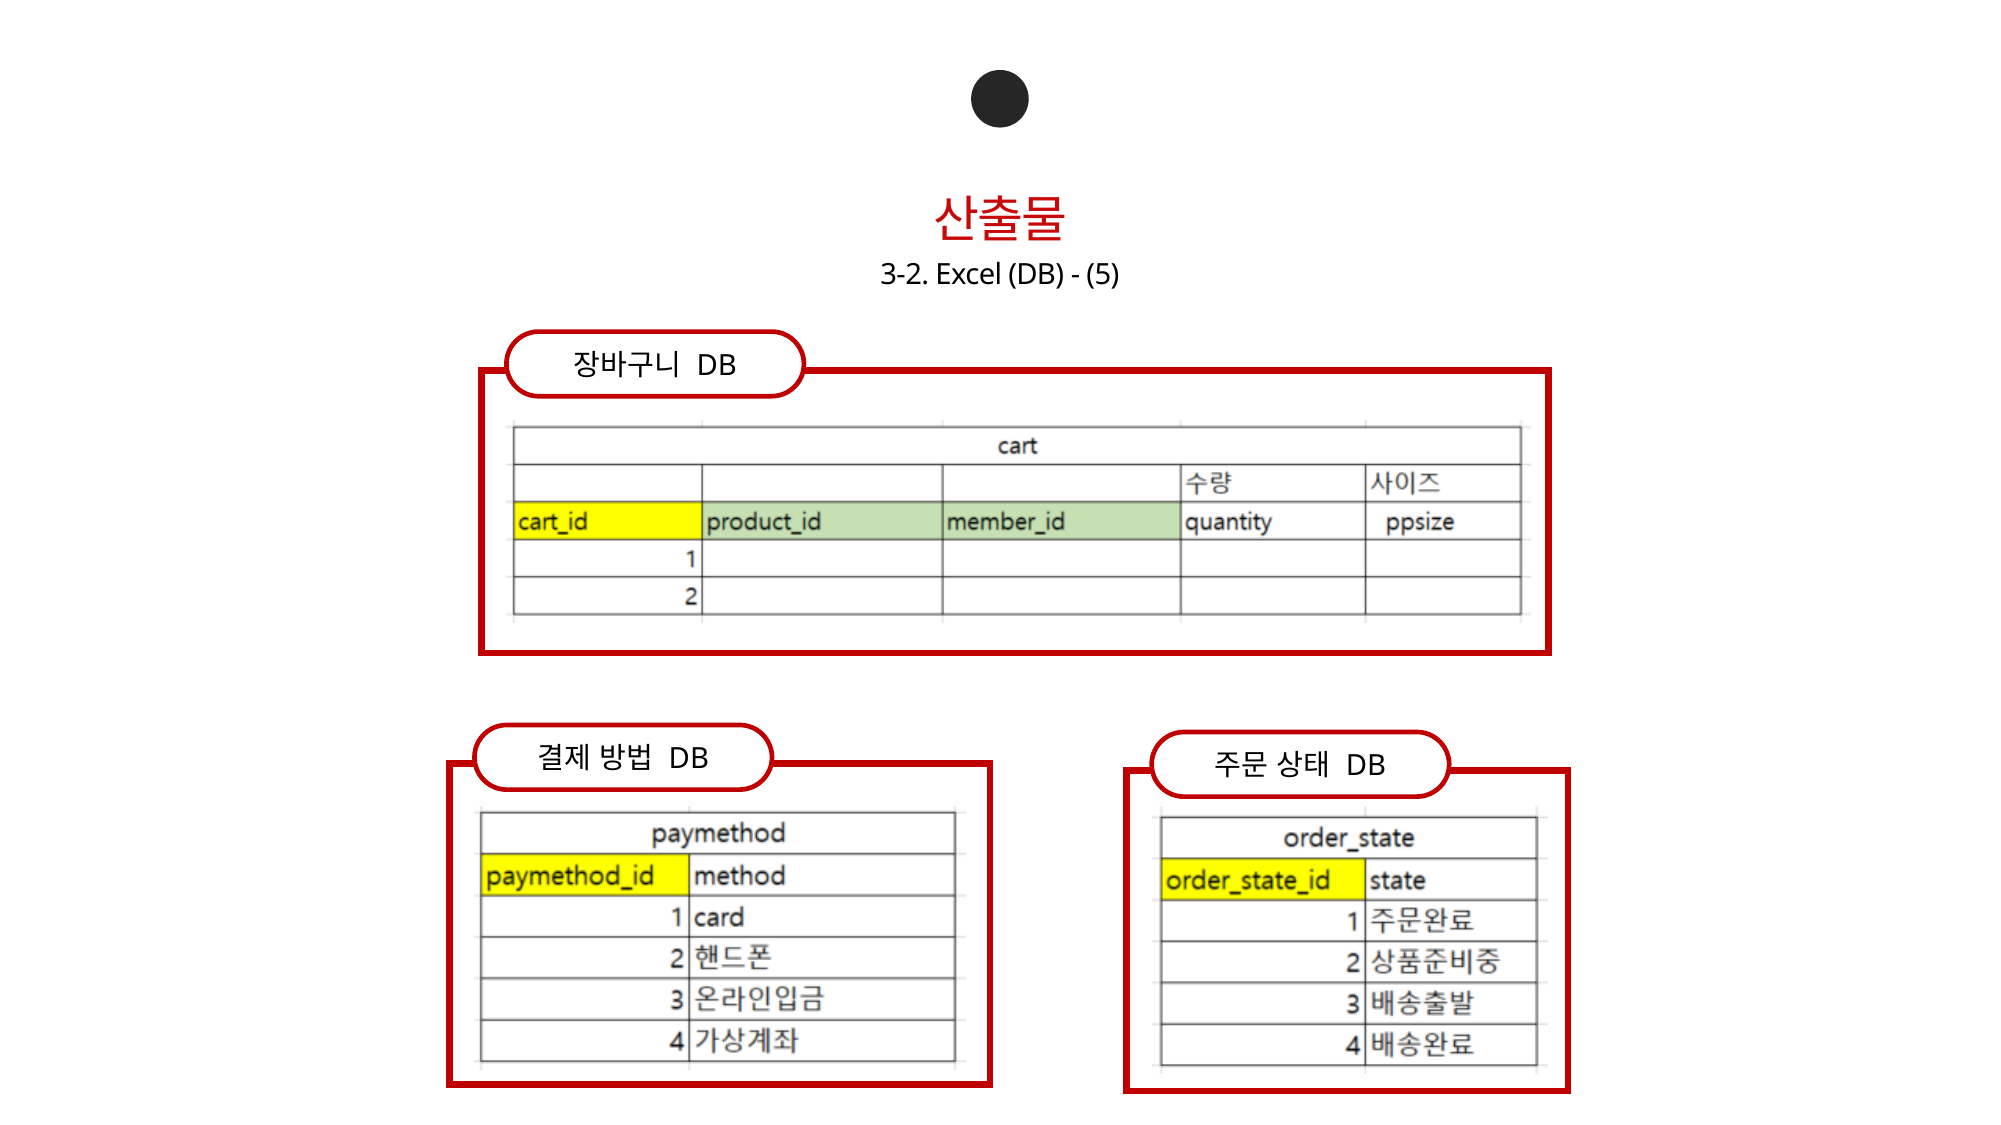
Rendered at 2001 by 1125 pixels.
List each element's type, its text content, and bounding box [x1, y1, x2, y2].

picture [474, 806, 966, 1070]
picture [506, 420, 1531, 624]
text_box [1125, 769, 1569, 1092]
text_box [473, 723, 774, 791]
text_box [448, 762, 991, 1085]
text_box 결제 방법 DB [522, 731, 724, 782]
text_box [986, 68, 1014, 72]
text_box [480, 369, 1549, 654]
text_box 03 [973, 72, 1027, 121]
text_box 3-2. Excel (DB) - (5) [865, 237, 1135, 298]
text_box 산출물 [918, 161, 1082, 237]
text_box [505, 330, 806, 398]
text_box [1150, 730, 1451, 798]
picture [1152, 806, 1548, 1074]
text_box 장바구니 DB [558, 338, 752, 389]
text_box [980, 121, 1020, 129]
text_box 주문 상태 DB [1199, 738, 1401, 789]
